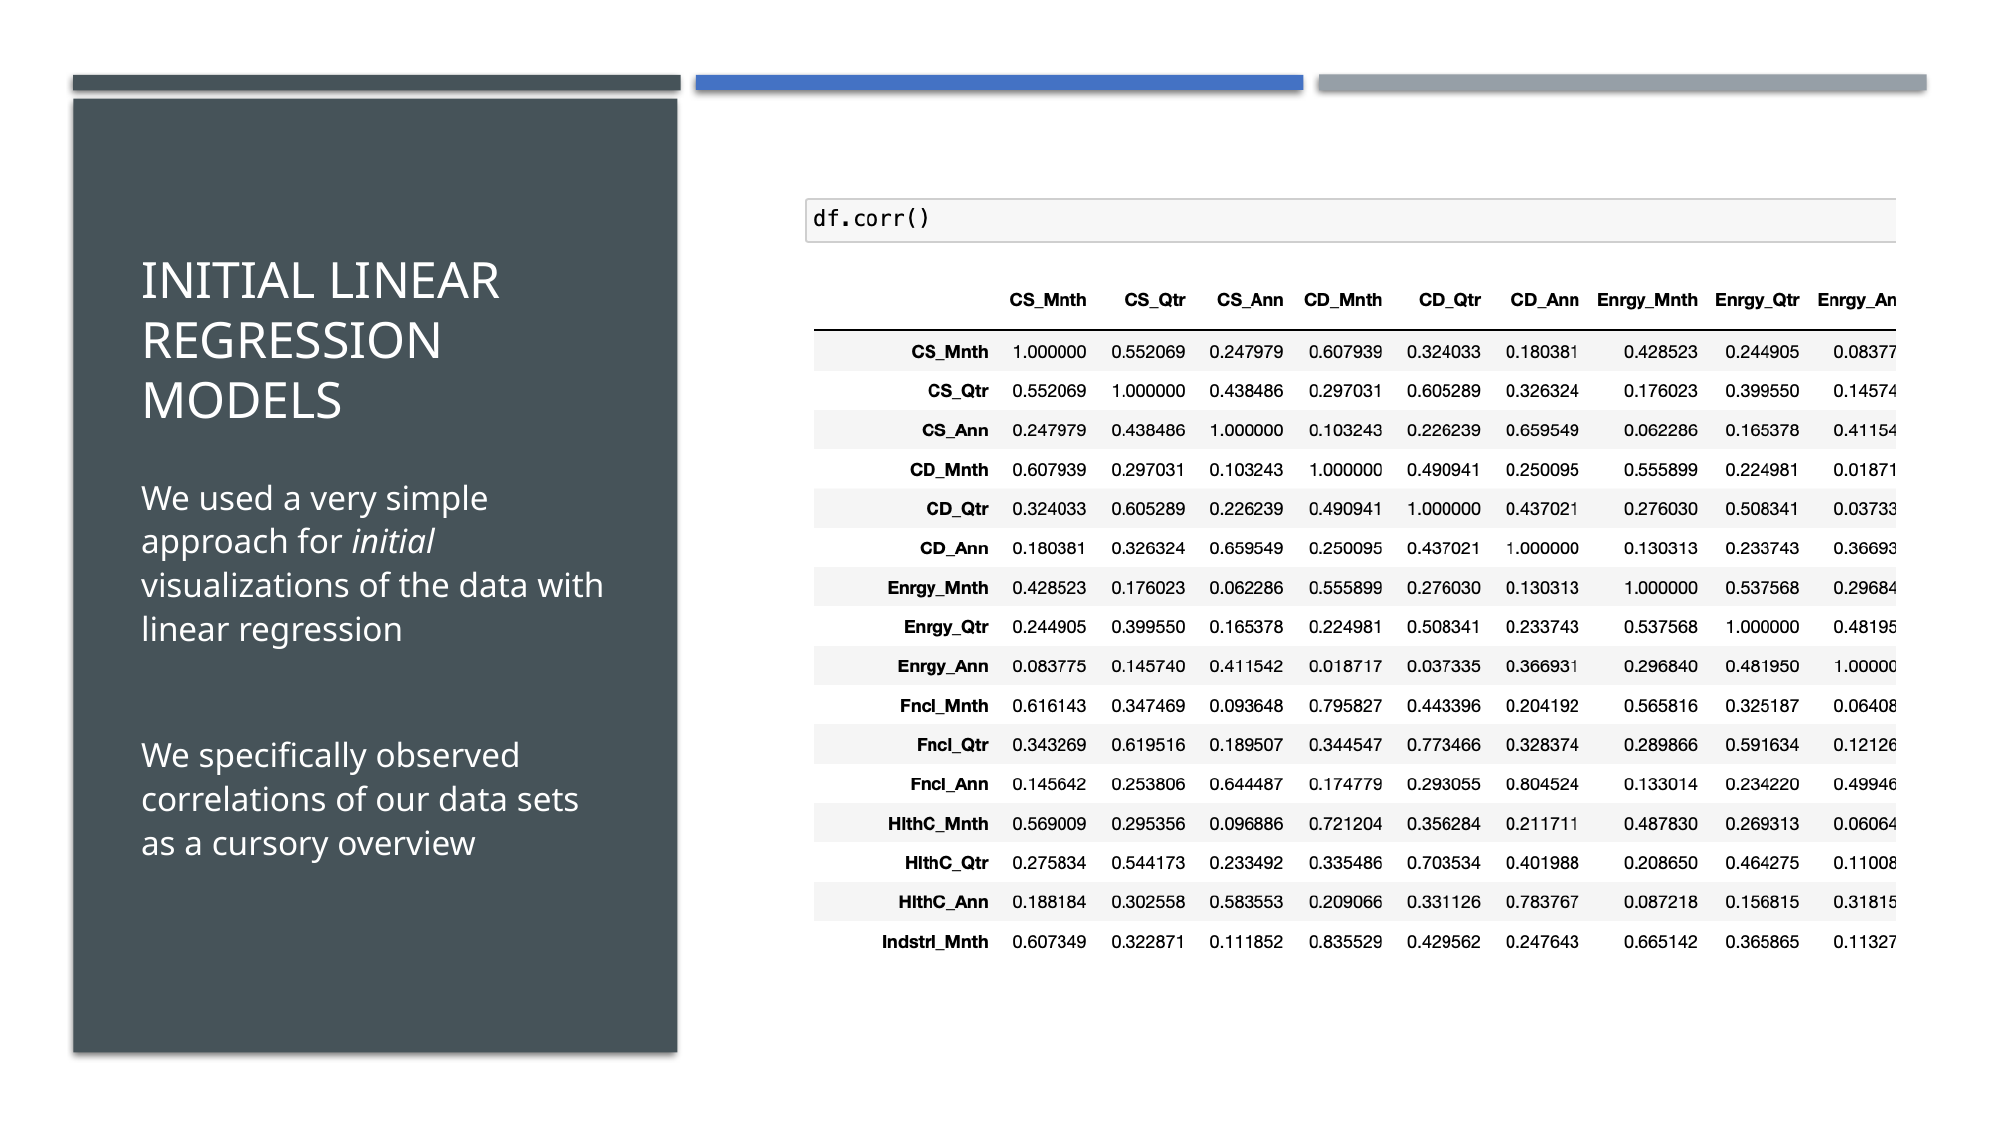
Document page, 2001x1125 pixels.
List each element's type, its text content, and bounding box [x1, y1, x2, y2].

title Initial linear regression models [125, 153, 624, 436]
list We used a very simple approach for initial visualizations of the data with linear regression We specifically observed correlations of our data sets as a cursory overview [125, 465, 624, 958]
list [803, 196, 1896, 955]
